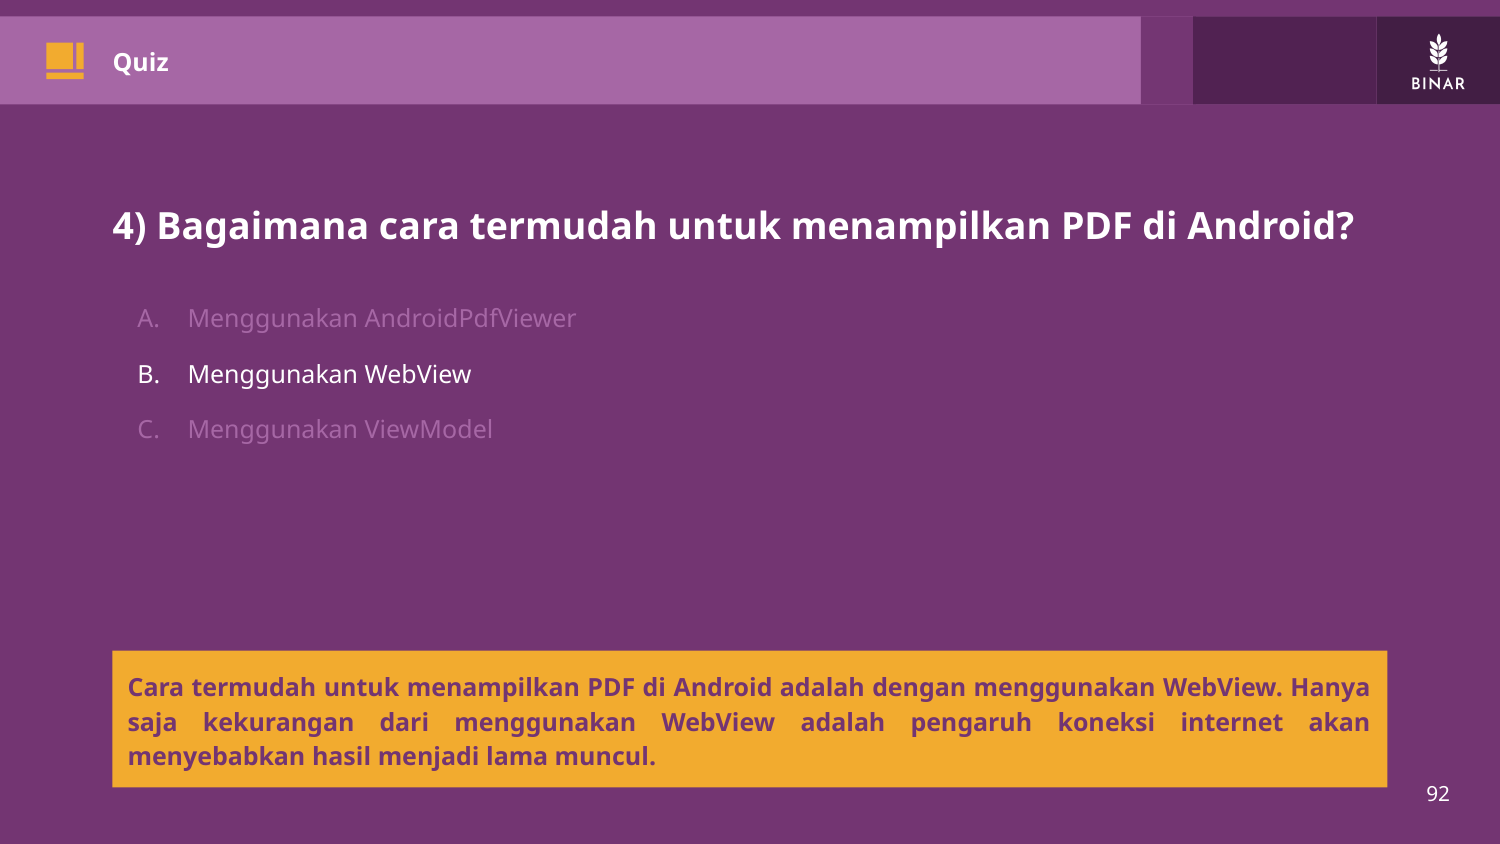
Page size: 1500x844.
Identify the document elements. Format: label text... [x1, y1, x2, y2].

text_box Cara termudah untuk menampilkan PDF di Android adalah dengan menggunakan WebView. Hanya saja kekurangan dari menggunakan WebView adalah pengaruh koneksi internet akan menyebabkan hasil menjadi lama muncul. [112, 650, 1388, 788]
text_box 4) Bagaimana cara termudah untuk menampilkan PDF di Android? Menggunakan AndroidPdfViewer Menggunakan WebView Menggunakan ViewModel [112, 194, 1388, 650]
title Quiz [112, 40, 863, 83]
picture [1400, 23, 1477, 100]
